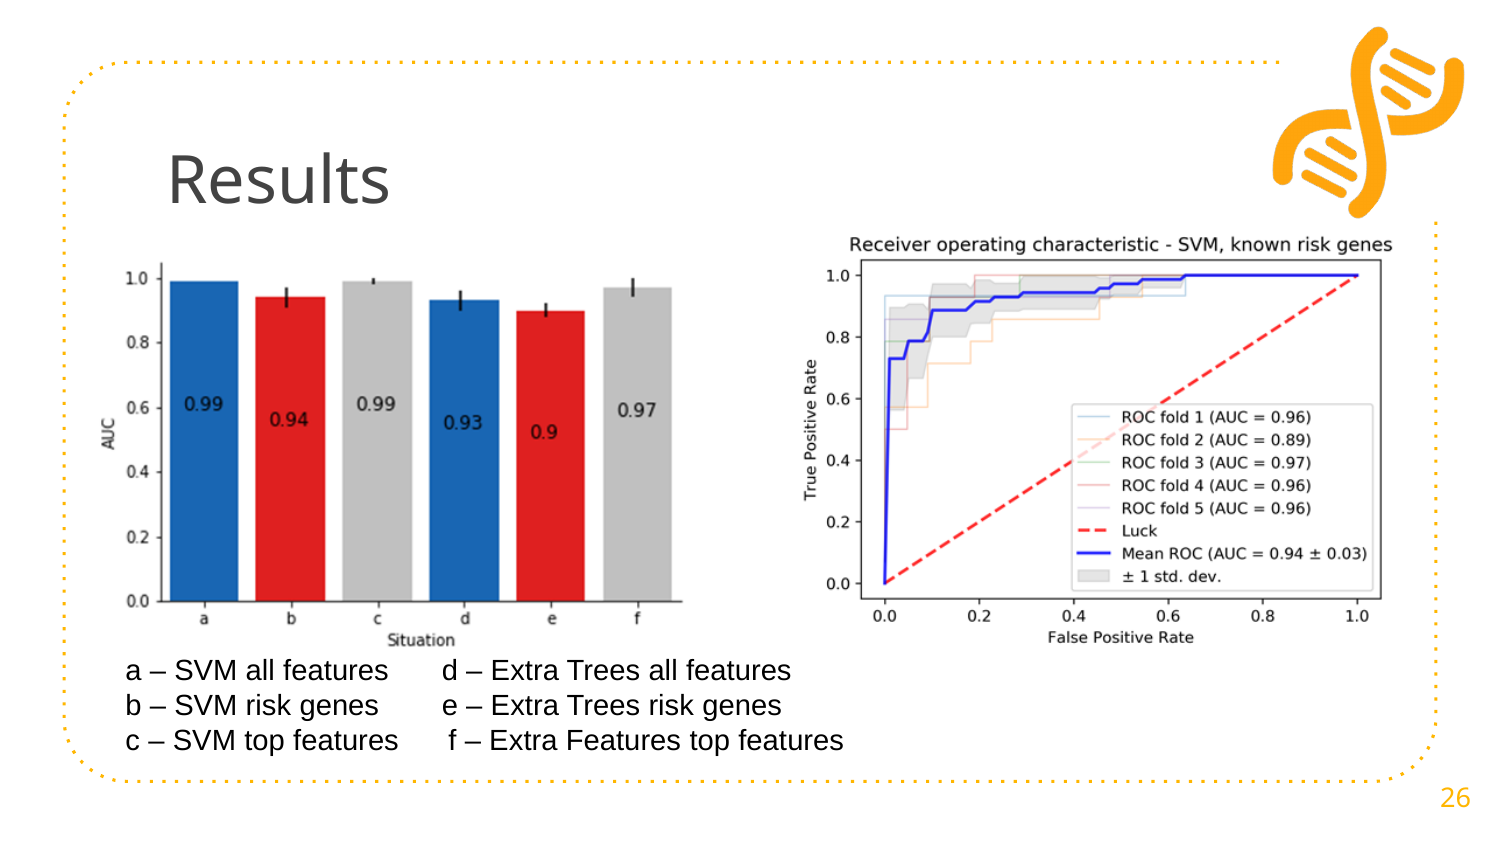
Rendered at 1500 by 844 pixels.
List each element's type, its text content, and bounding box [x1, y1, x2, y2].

slide_number 26 [1411, 753, 1500, 844]
picture [70, 3, 1482, 657]
text_box a – SVM all features d – Extra Trees all features b – SVM risk genes e – Extra Trees risk genes c – SVM top features f – Extra Features top features [110, 664, 927, 764]
title Results [151, 121, 1278, 207]
